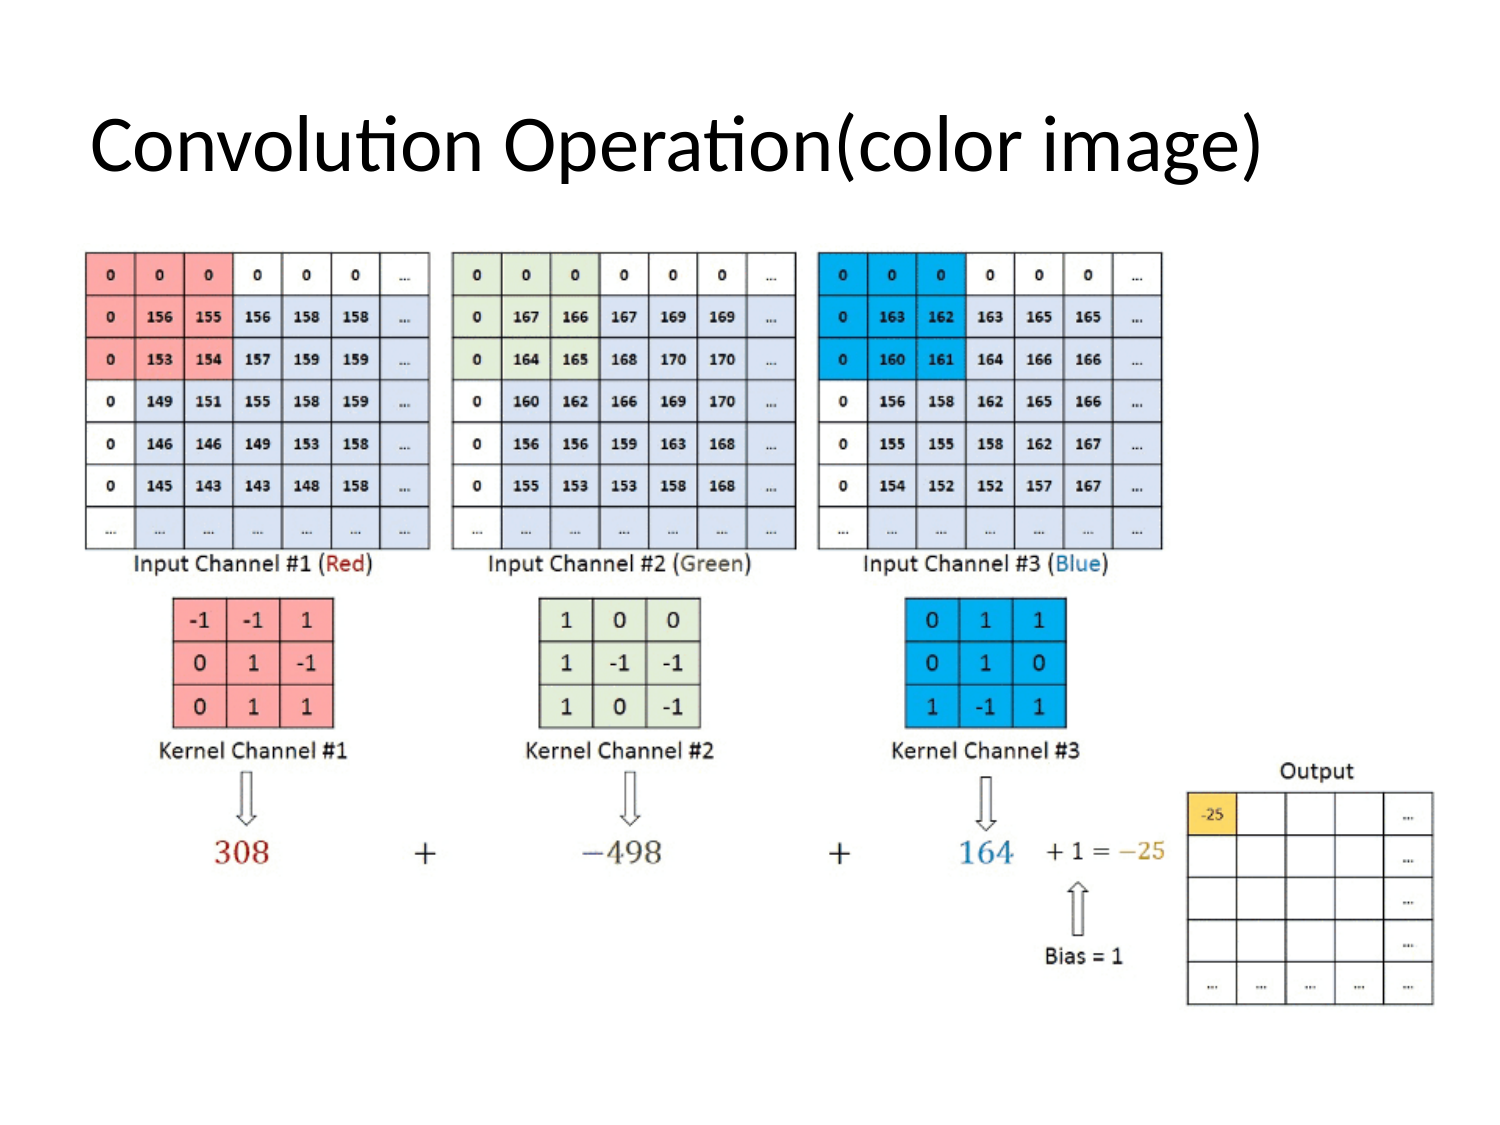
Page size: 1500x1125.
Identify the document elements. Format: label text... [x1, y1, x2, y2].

picture [76, 243, 1445, 1013]
title Convolution Operation(color image) [75, 45, 1425, 233]
